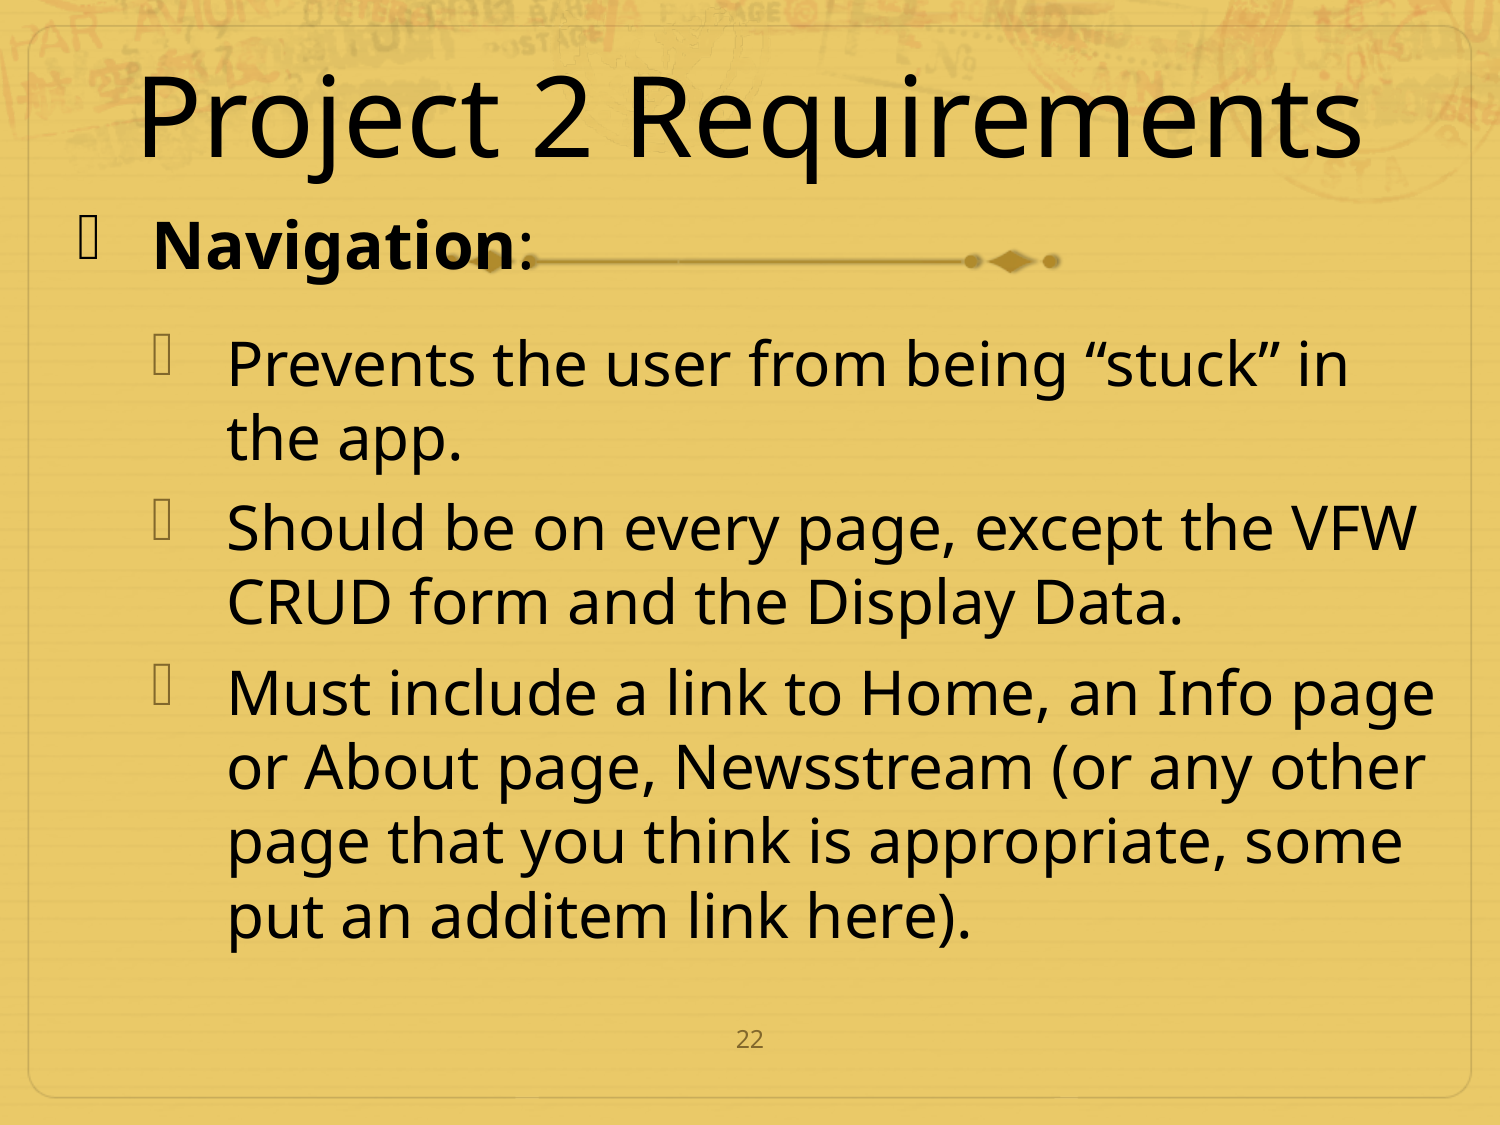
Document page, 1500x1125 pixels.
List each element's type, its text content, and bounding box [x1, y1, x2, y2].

picture [0, 0, 1500, 1125]
title Project 2 Requirements [75, 19, 1425, 196]
list Navigation: Prevents the user from being “stuck” in the app. Should be on every page, except the VFW CRUD form and the Display Data. Must include a link to Home, an Info page or About page, Newsstream (or any other page that you think is appropriate, some put an additem link here). [62, 196, 1473, 961]
slide_number 22 [663, 1010, 837, 1071]
